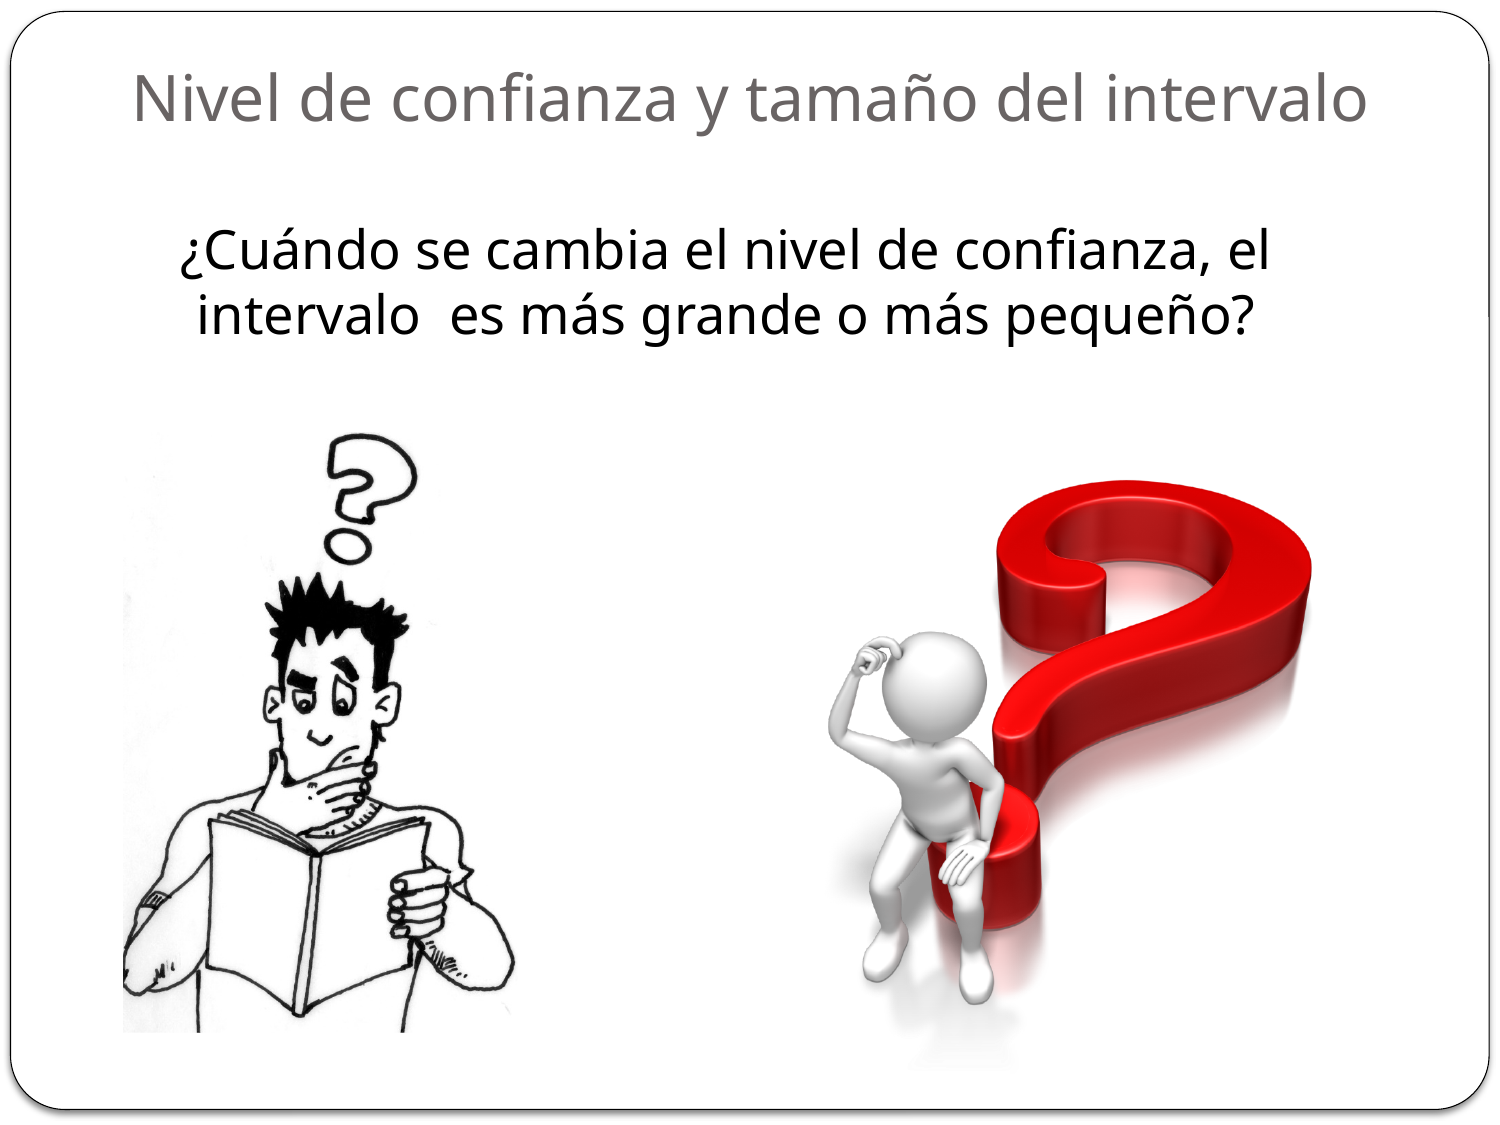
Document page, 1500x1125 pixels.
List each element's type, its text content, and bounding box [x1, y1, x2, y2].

title Nivel de confianza y tamaño del intervalo [29, 7, 1471, 149]
picture [123, 432, 519, 1033]
picture [808, 467, 1337, 1076]
list ¿Cuándo se cambia el nivel de confianza, el intervalo es más grande o más pequeño? [89, 208, 1365, 1071]
